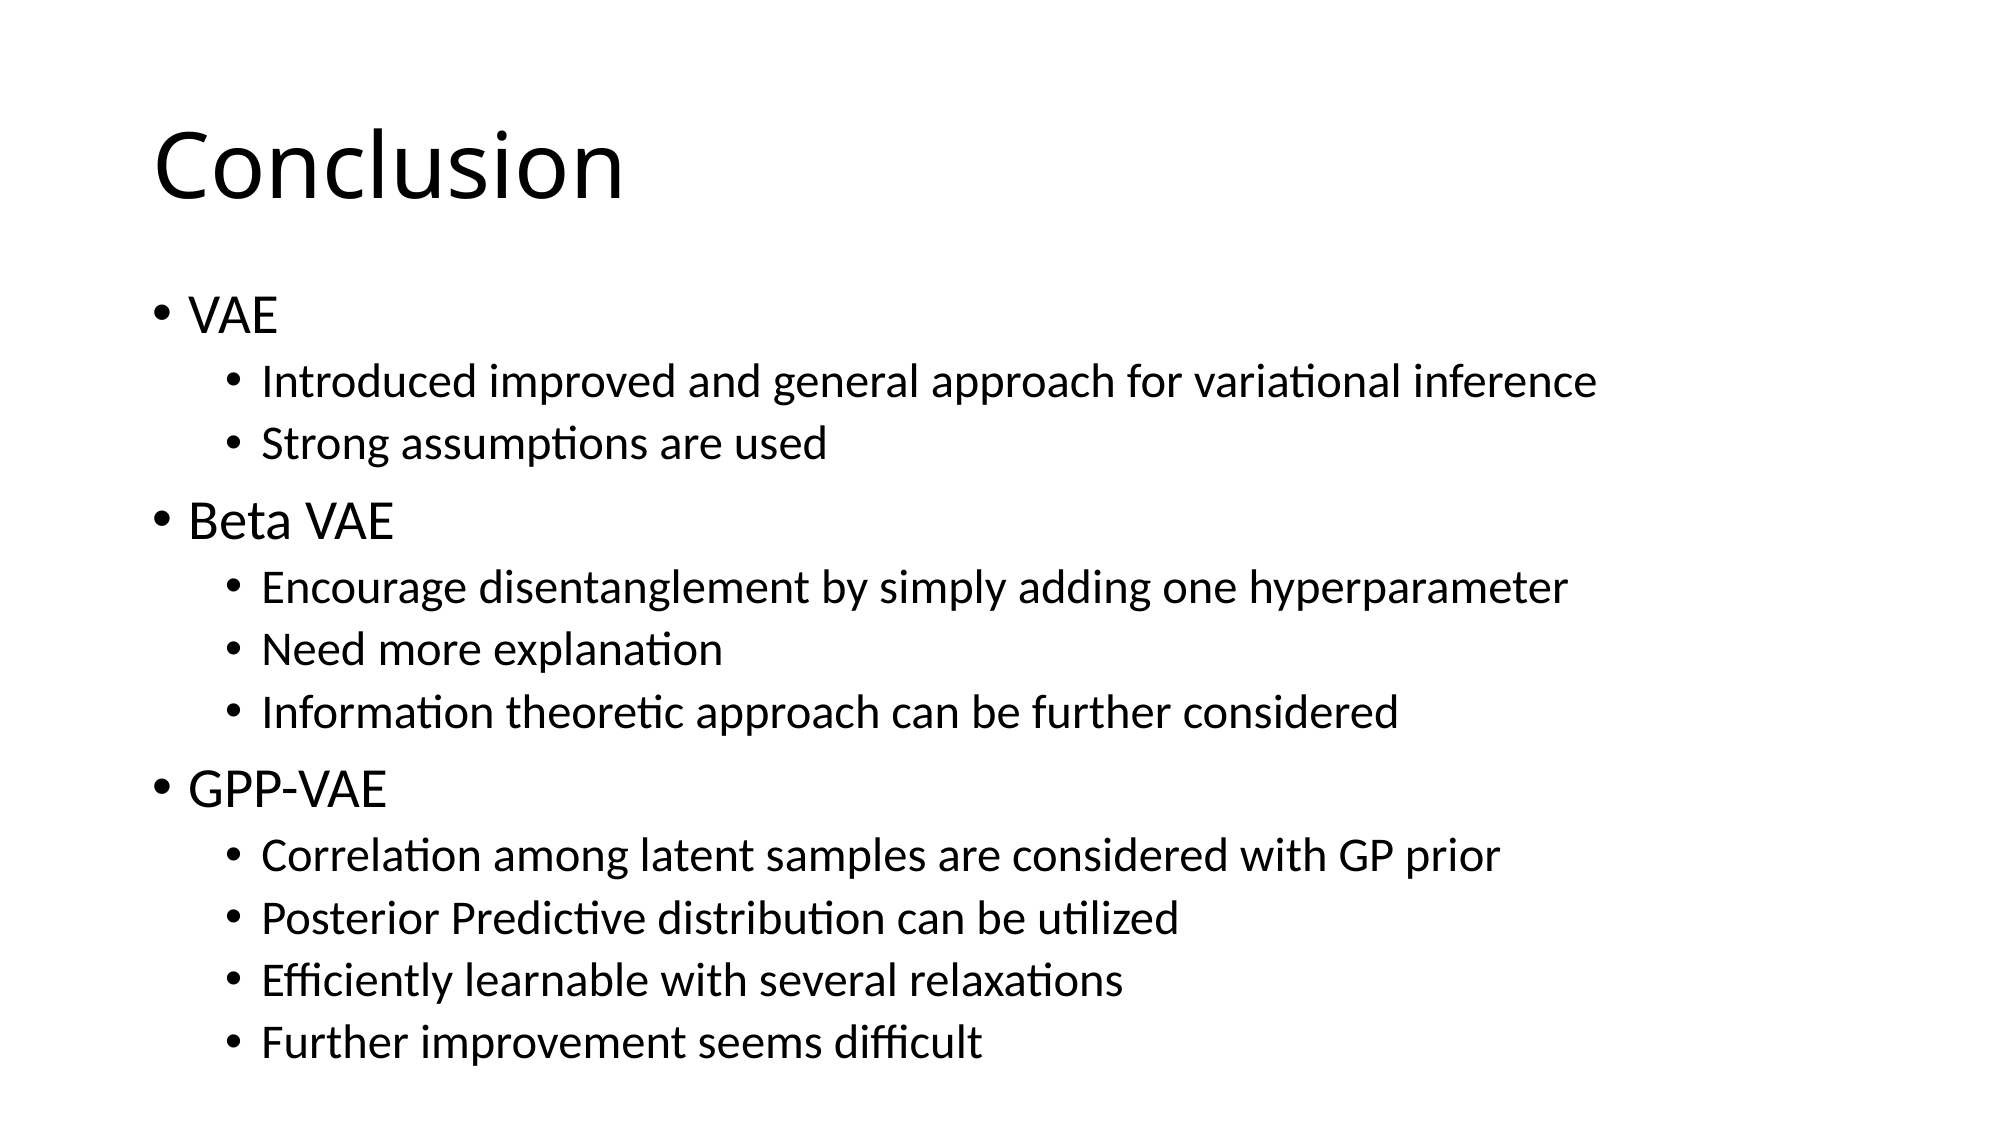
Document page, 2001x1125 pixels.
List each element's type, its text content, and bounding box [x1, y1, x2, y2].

list VAE Introduced improved and general approach for variational inference Strong assumptions are used Beta VAE Encourage disentanglement by simply adding one hyperparameter Need more explanation Information theoretic approach can be further considered GPP-VAE Correlation among latent samples are considered with GP prior Posterior Predictive distribution can be utilized Efficiently learnable with several relaxations Further improvement seems difficult [137, 277, 1863, 1085]
title Conclusion [137, 59, 1863, 277]
